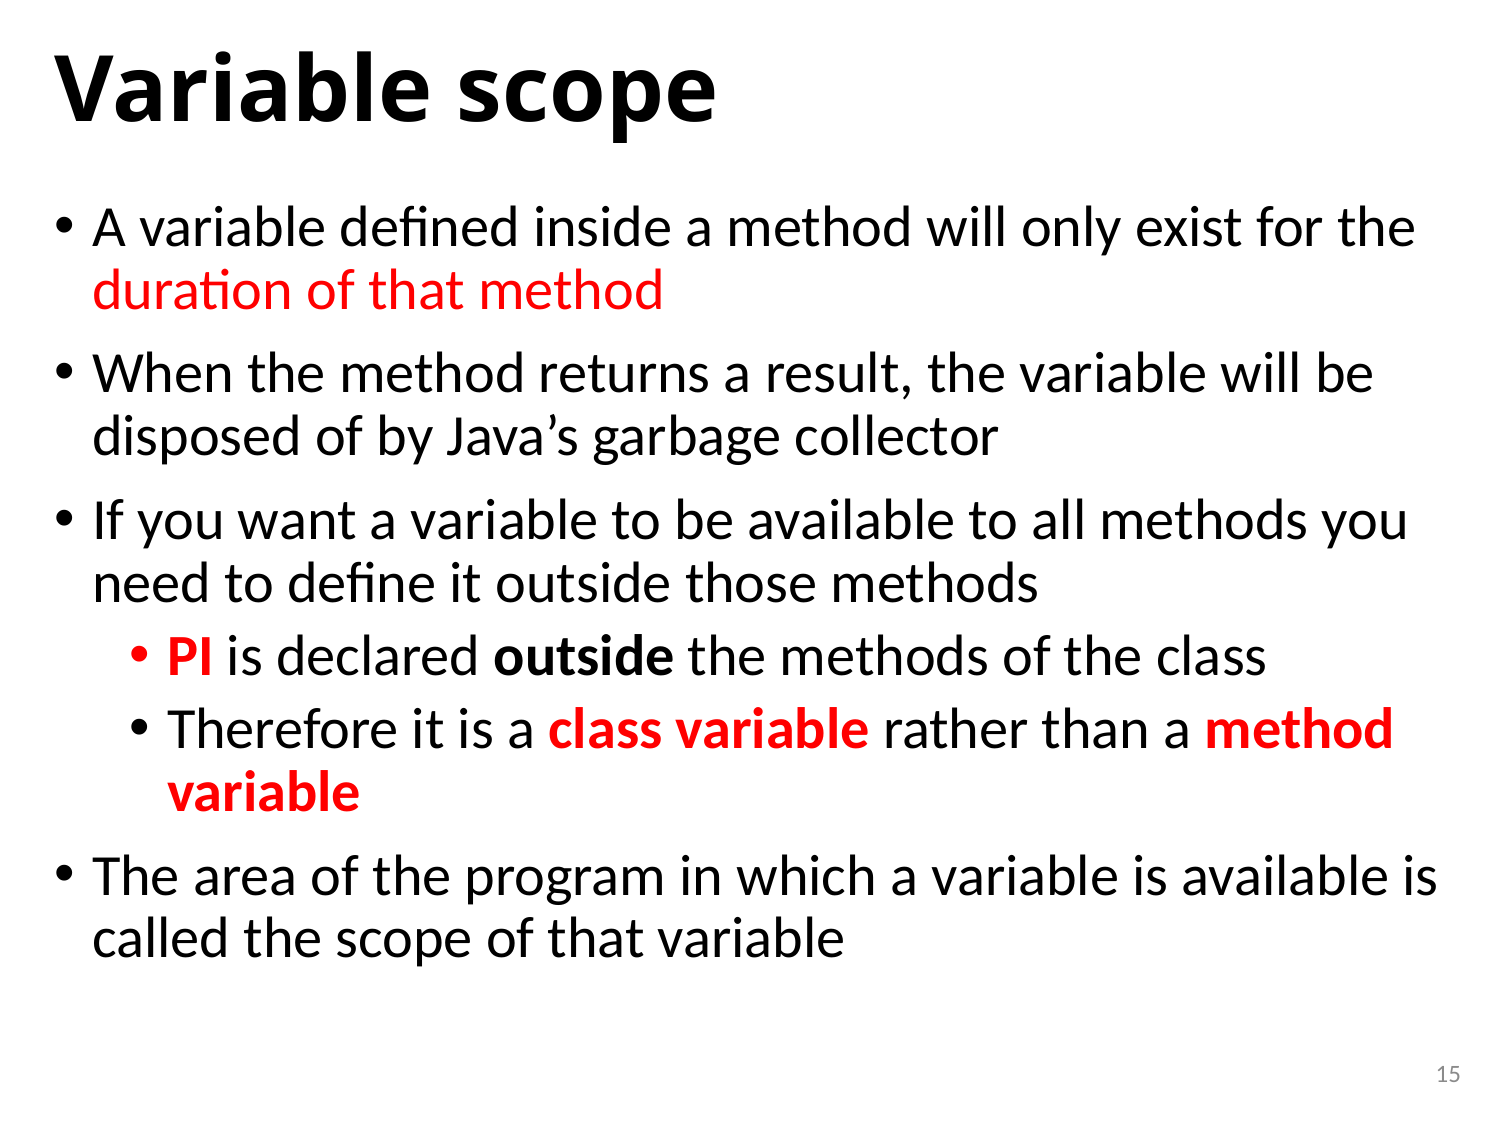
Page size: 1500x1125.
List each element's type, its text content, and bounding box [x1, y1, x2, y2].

list A variable defined inside a method will only exist for the duration of that method When the method returns a result, the variable will be disposed of by Java’s garbage collector If you want a variable to be available to all methods you need to define it outside those methods PI is declared outside the methods of the class Therefore it is a class variable rather than a method variable The area of the program in which a variable is available is called the scope of that variable [39, 188, 1461, 1085]
slide_number 15 [1138, 1042, 1477, 1103]
title Variable scope [39, 22, 1461, 161]
